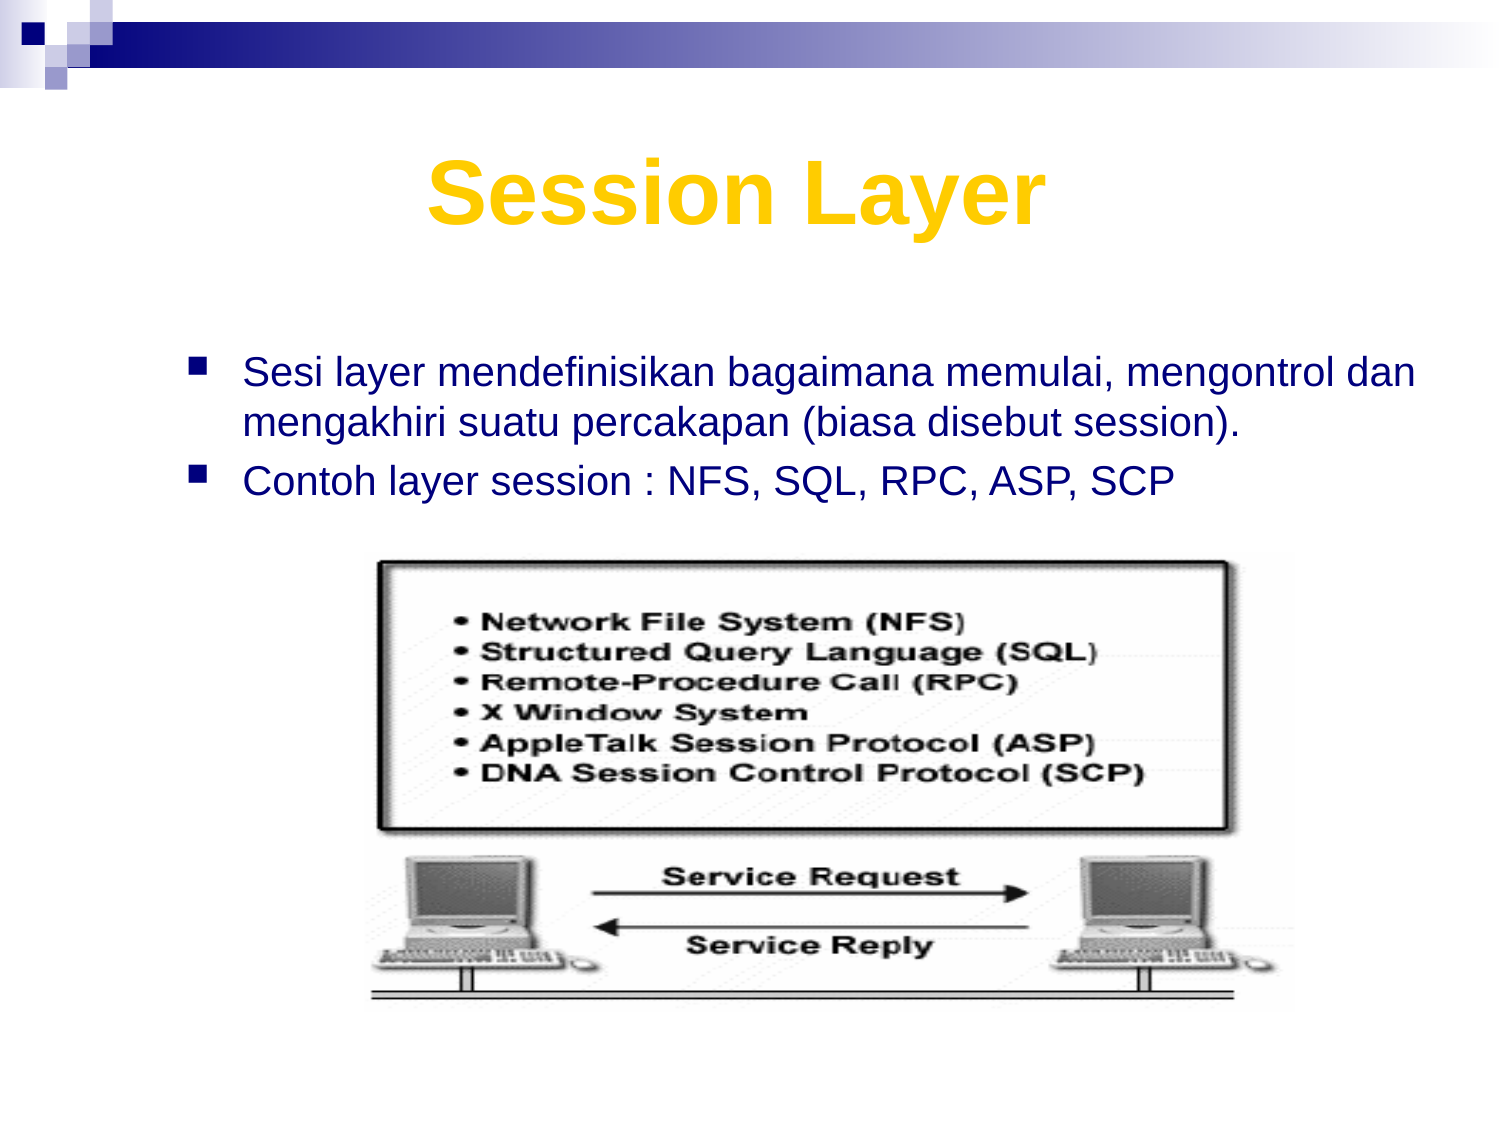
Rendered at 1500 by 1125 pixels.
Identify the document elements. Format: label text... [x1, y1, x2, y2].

list Sesi layer mendefinisikan bagaimana memulai, mengontrol dan mengakhiri suatu percakapan (biasa disebut session). Contoh layer session : NFS, SQL, RPC, ASP, SCP [171, 337, 1471, 551]
title Session Layer [75, 75, 1425, 300]
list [324, 550, 1306, 1012]
